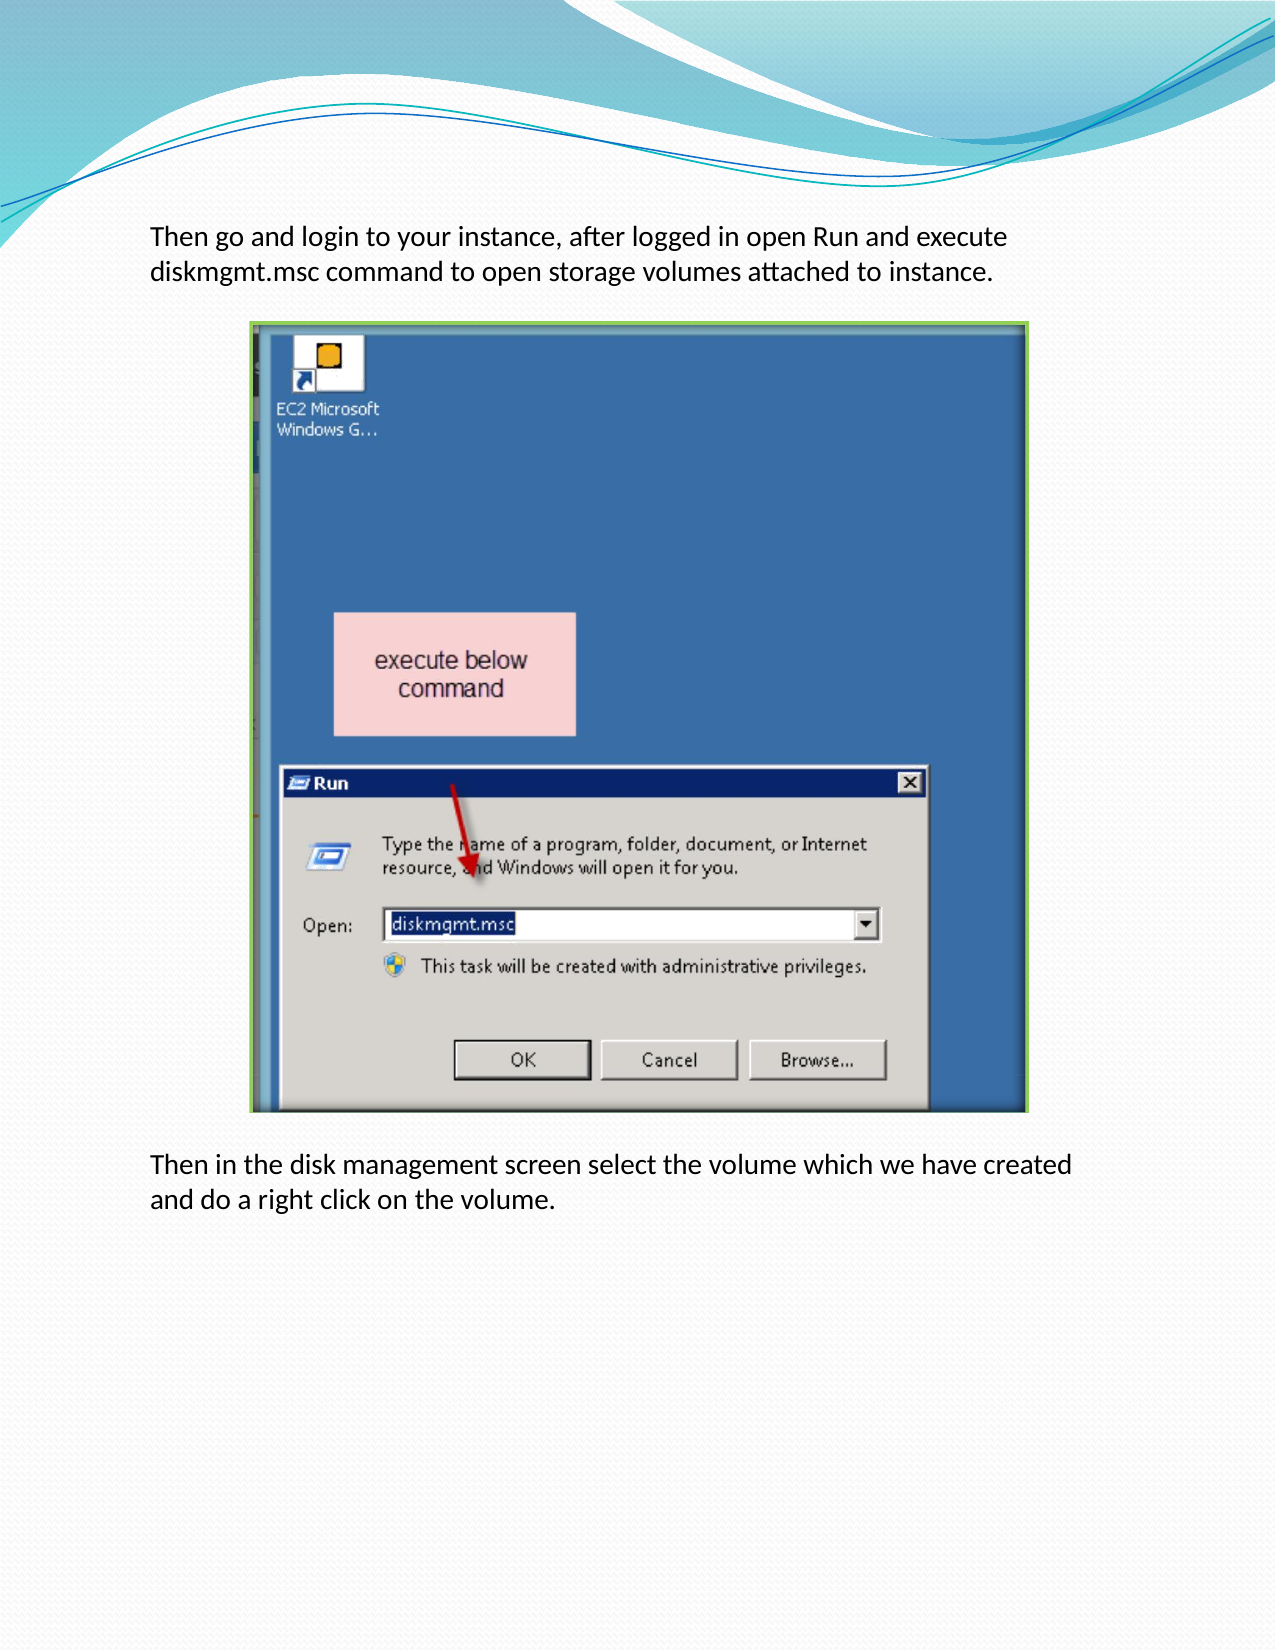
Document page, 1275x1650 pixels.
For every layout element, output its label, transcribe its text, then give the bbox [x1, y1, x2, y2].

text_box [249, 321, 1029, 1113]
text_box Then in the disk management screen select the volume which we have created and do a right click on the volume. [147, 1143, 1086, 1216]
text_box Then go and login to your instance, after logged in open Run and execute diskmgmt.msc command to open storage volumes attached to instance. [147, 214, 1019, 288]
